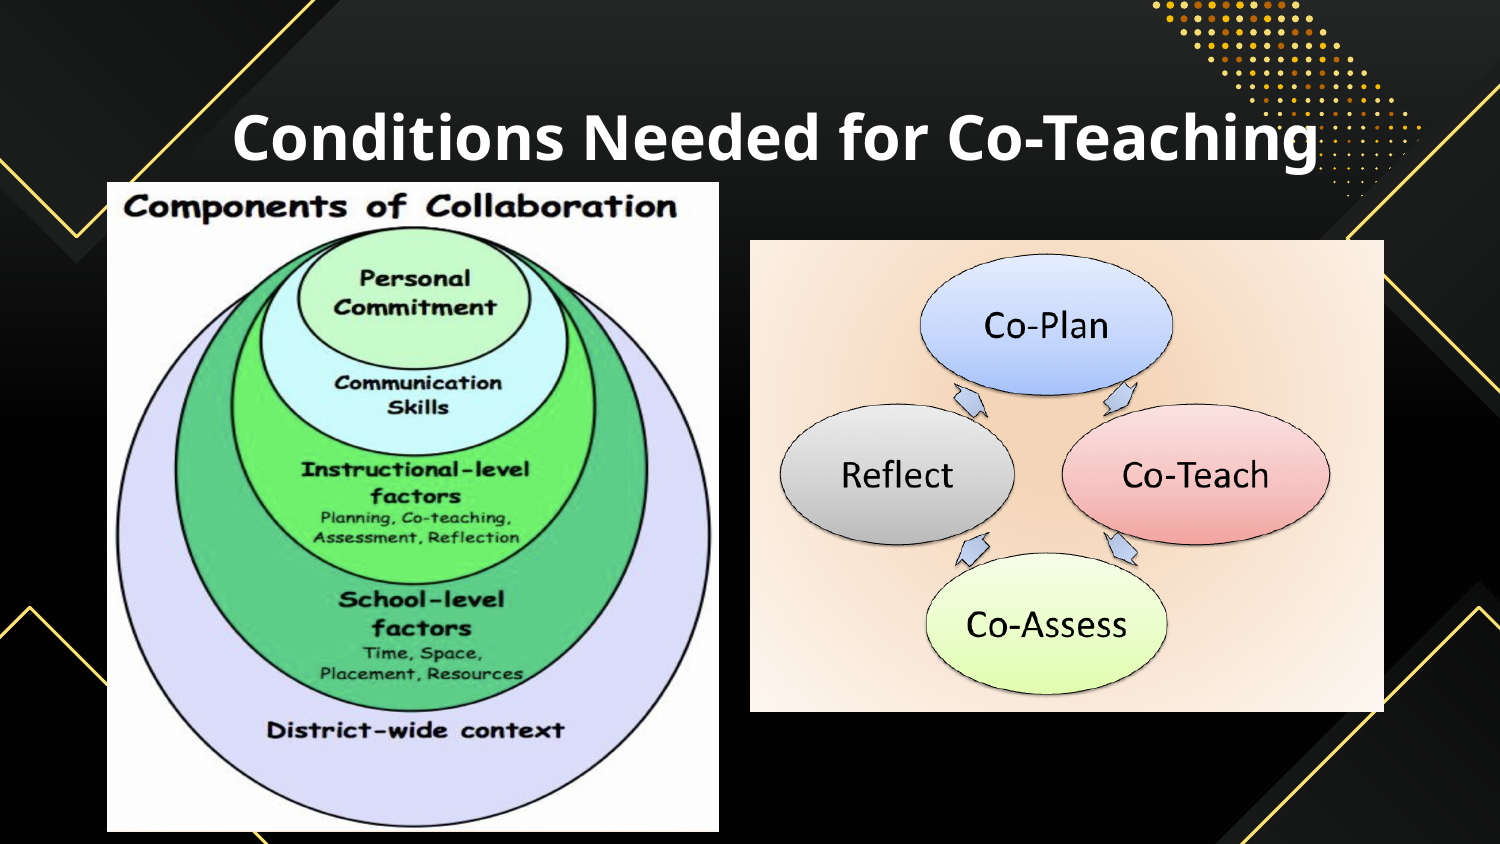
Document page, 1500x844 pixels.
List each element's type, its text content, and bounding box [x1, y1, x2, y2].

picture [107, 182, 720, 833]
picture [749, 240, 1385, 713]
title Conditions Needed for Co-Teaching [118, 88, 1436, 183]
